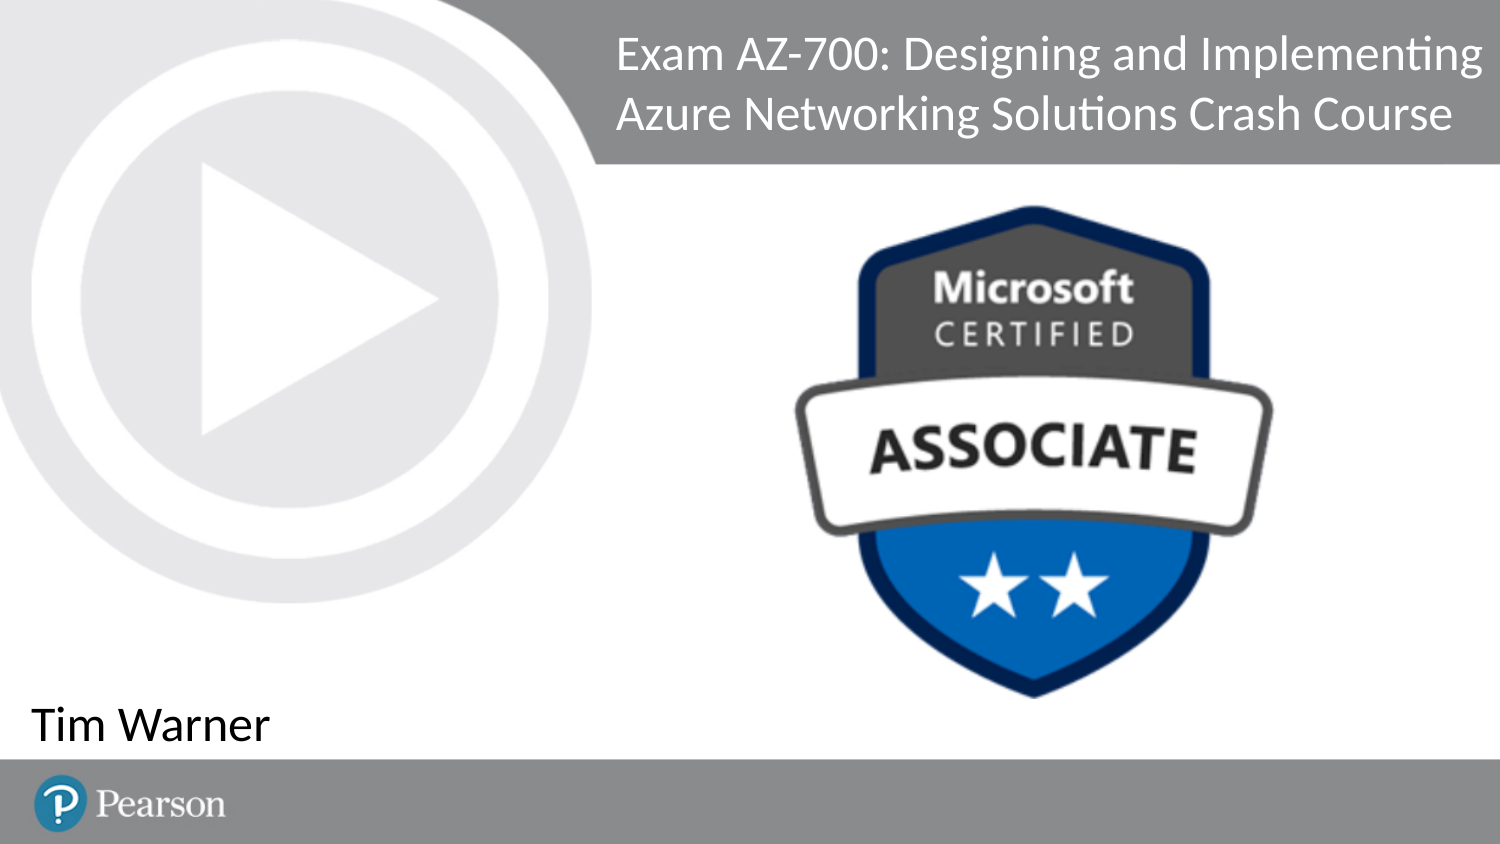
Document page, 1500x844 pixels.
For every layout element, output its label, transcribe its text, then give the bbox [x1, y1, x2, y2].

picture [0, 0, 1500, 844]
subtitle Tim Warner [7, 684, 824, 844]
title Exam AZ-700: Designing and Implementing Azure Networking Solutions Crash Course [601, 12, 1500, 161]
